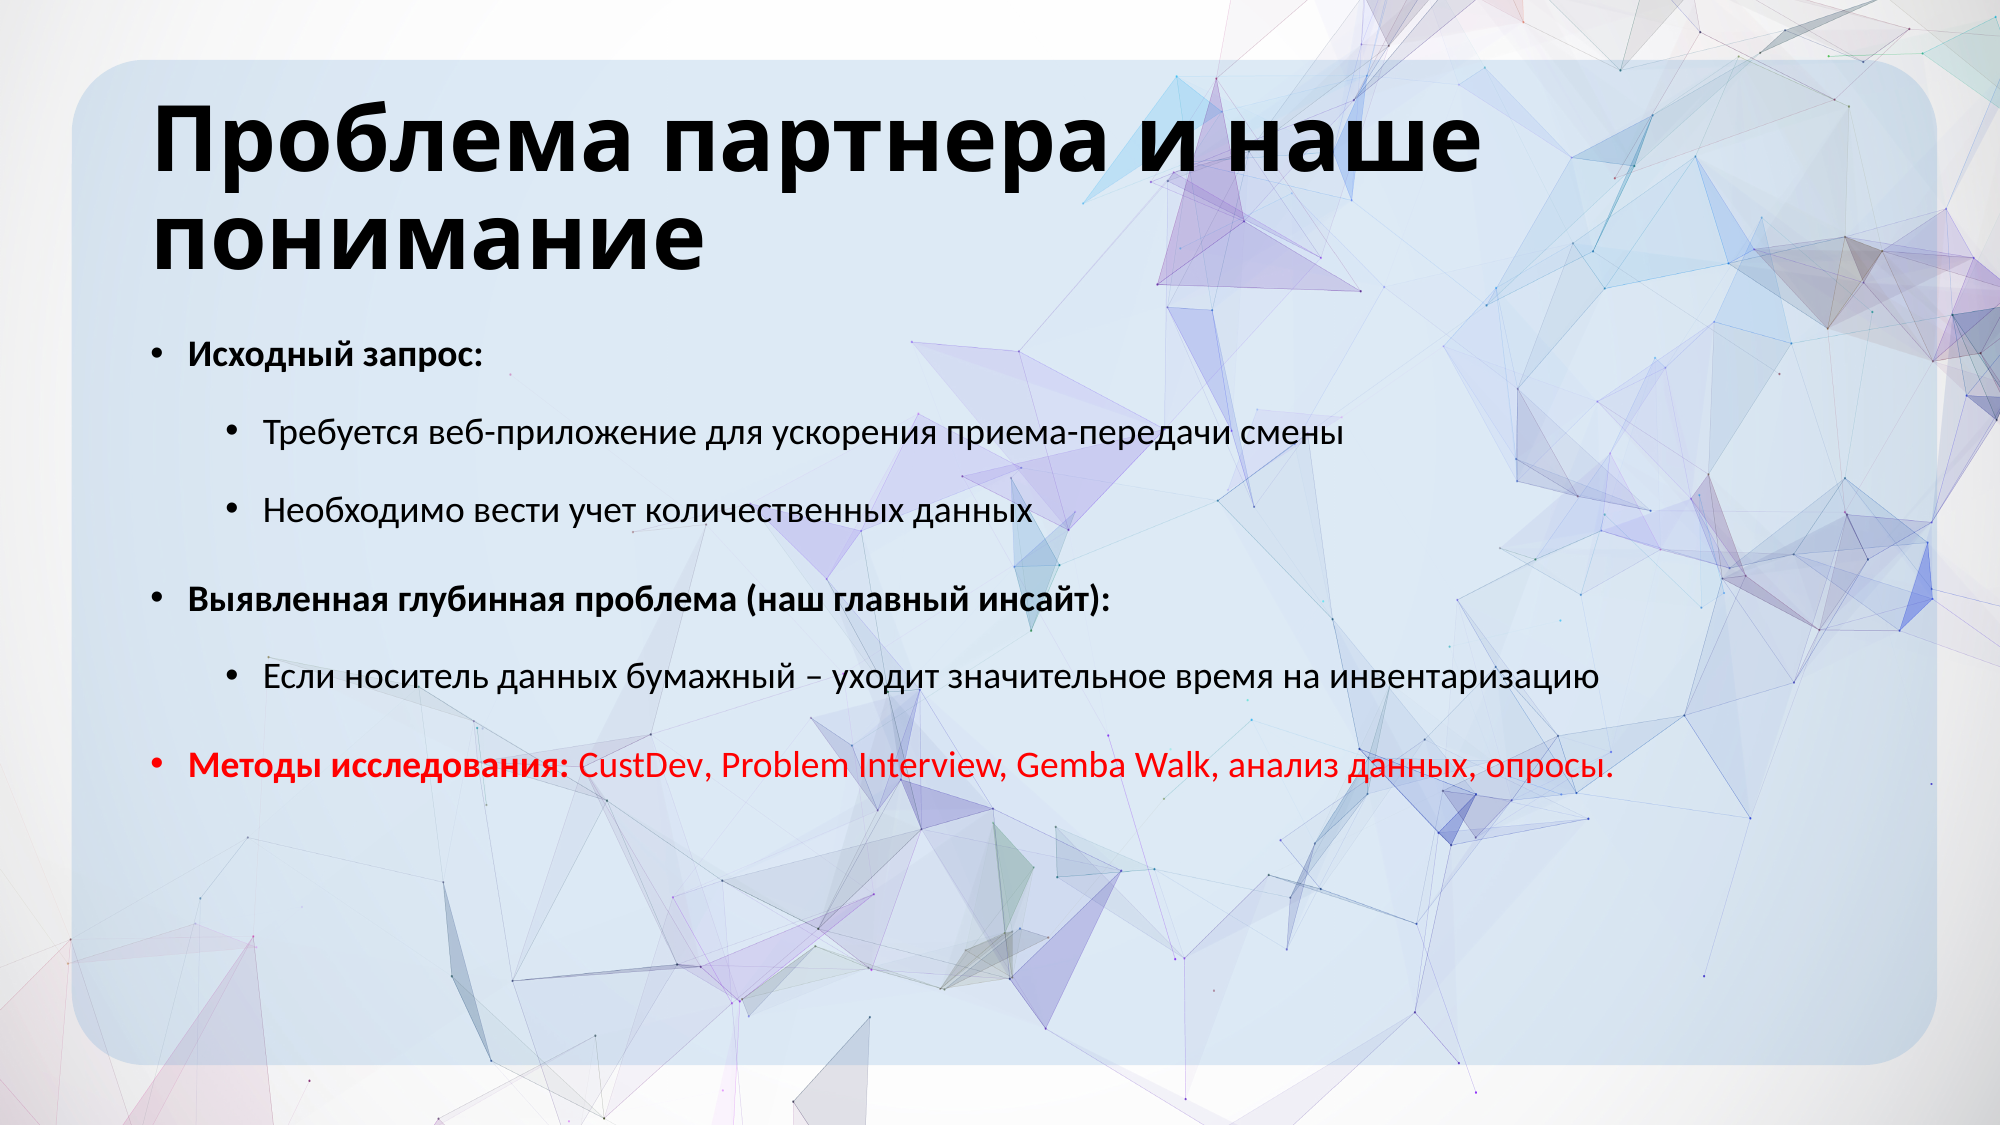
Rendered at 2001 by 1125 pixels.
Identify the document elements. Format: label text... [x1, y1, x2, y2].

title Проблема партнера и наше понимание [135, 82, 1861, 299]
list Исходный запрос: Требуется веб-приложение для ускорения приема-передачи смены Необходимо вести учет количественных данных Выявленная глубинная проблема (наш главный инсайт): Если носитель данных бумажный – уходит значительное время на инвентаризацию Методы исследования: CustDev, Problem Interview, Gemba Walk, анализ данных, опросы. [135, 299, 1861, 1014]
